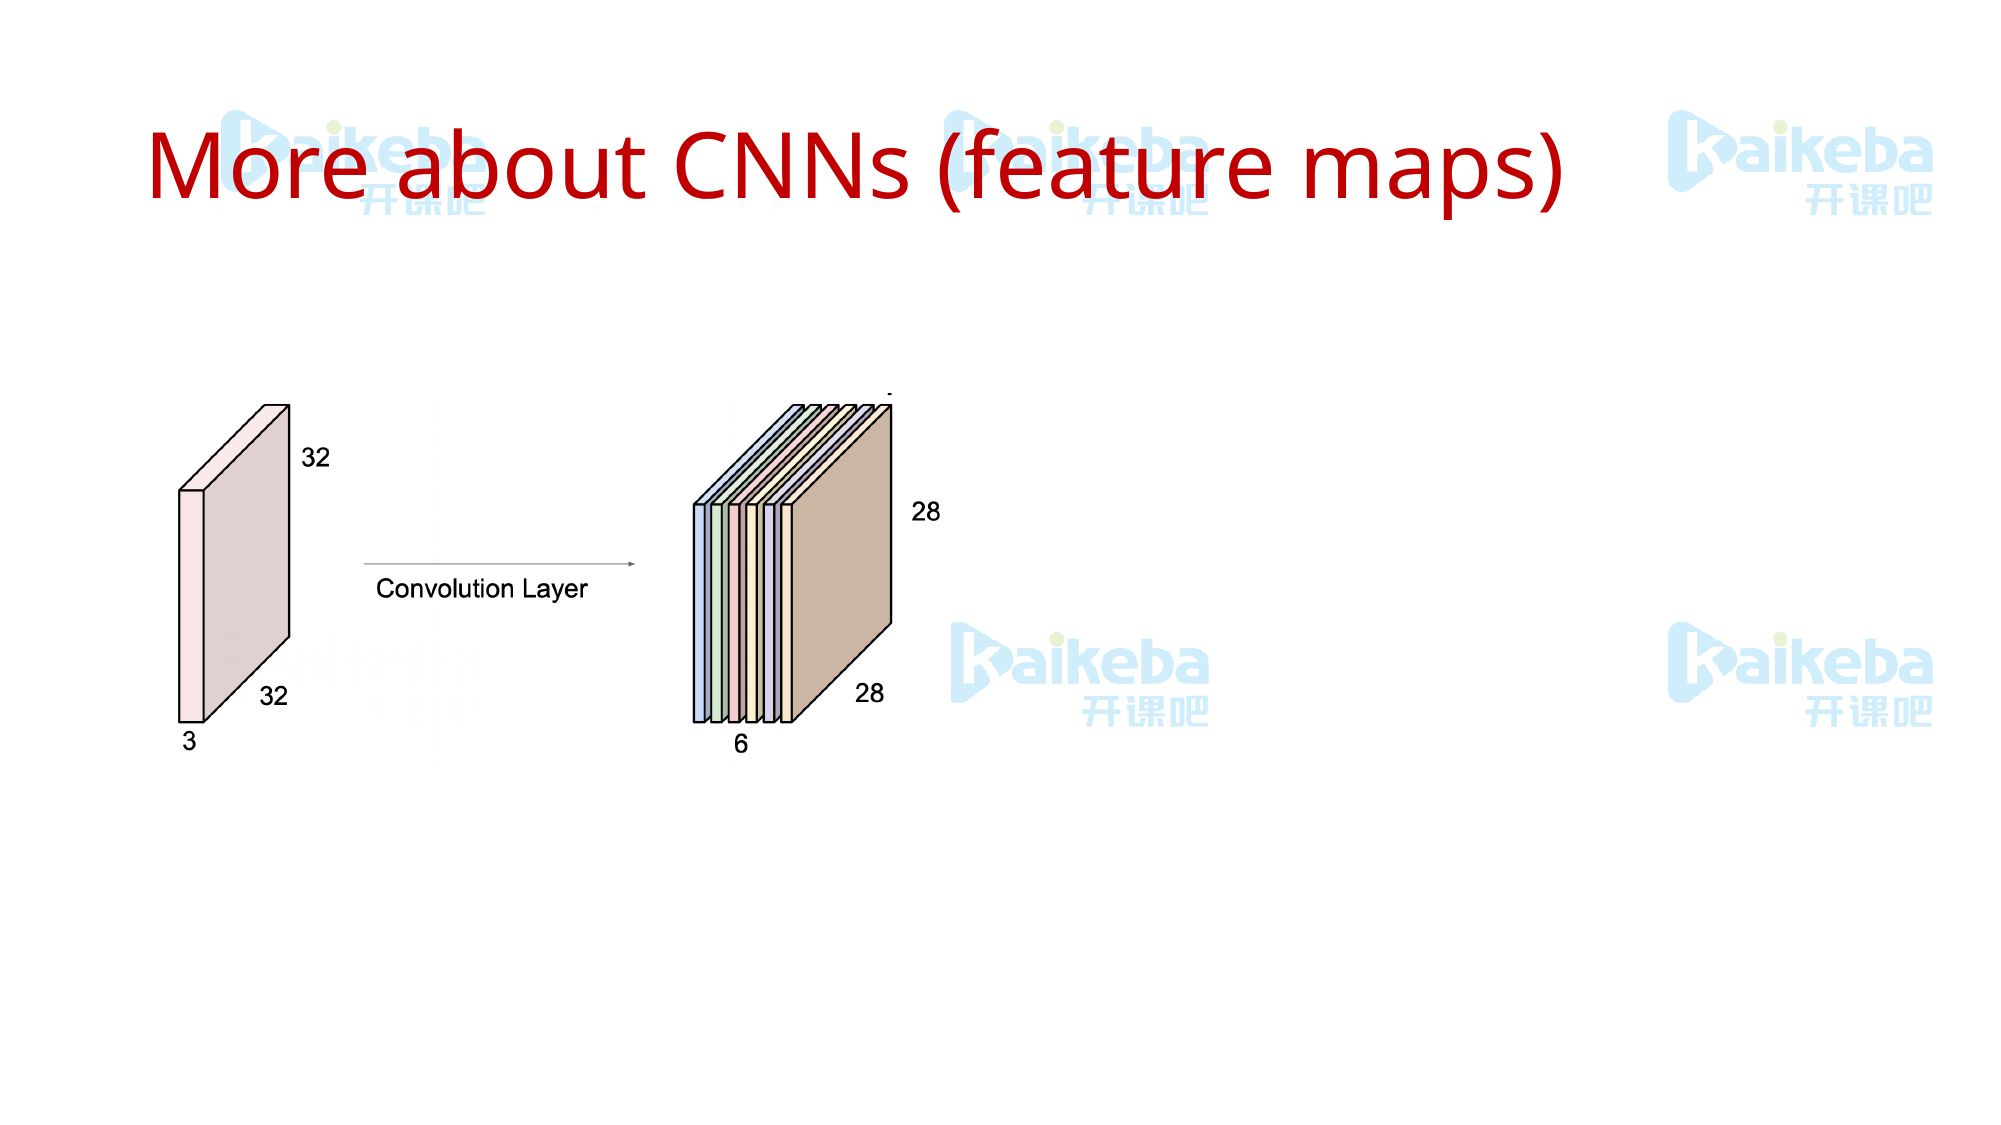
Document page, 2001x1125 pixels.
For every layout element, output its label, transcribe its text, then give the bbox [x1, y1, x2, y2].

title More about CNNs (feature maps) [136, 59, 1863, 278]
picture [137, 392, 952, 771]
